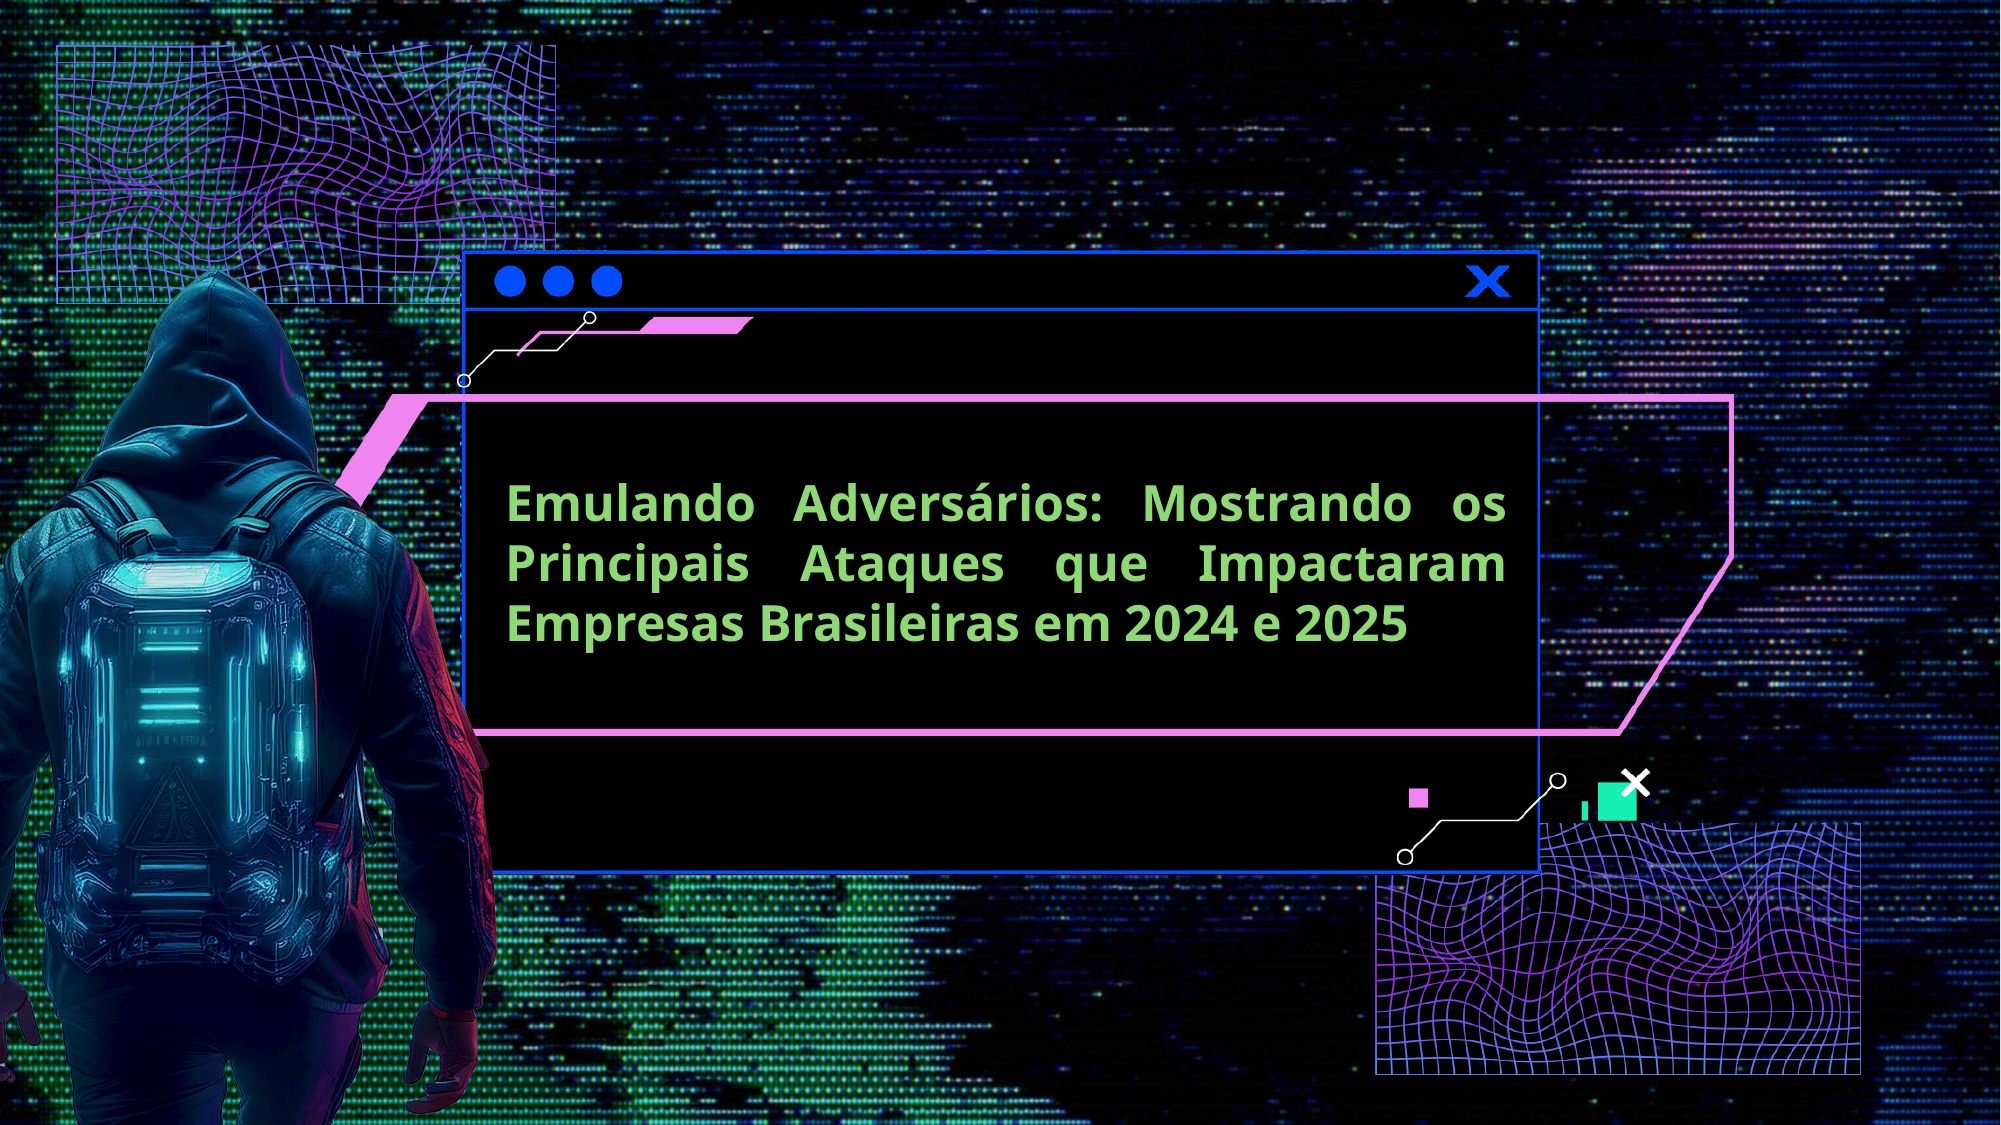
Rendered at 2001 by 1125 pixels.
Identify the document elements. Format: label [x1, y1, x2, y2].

text_box [0, 0, 2000, 1125]
picture [0, 44, 1862, 1125]
